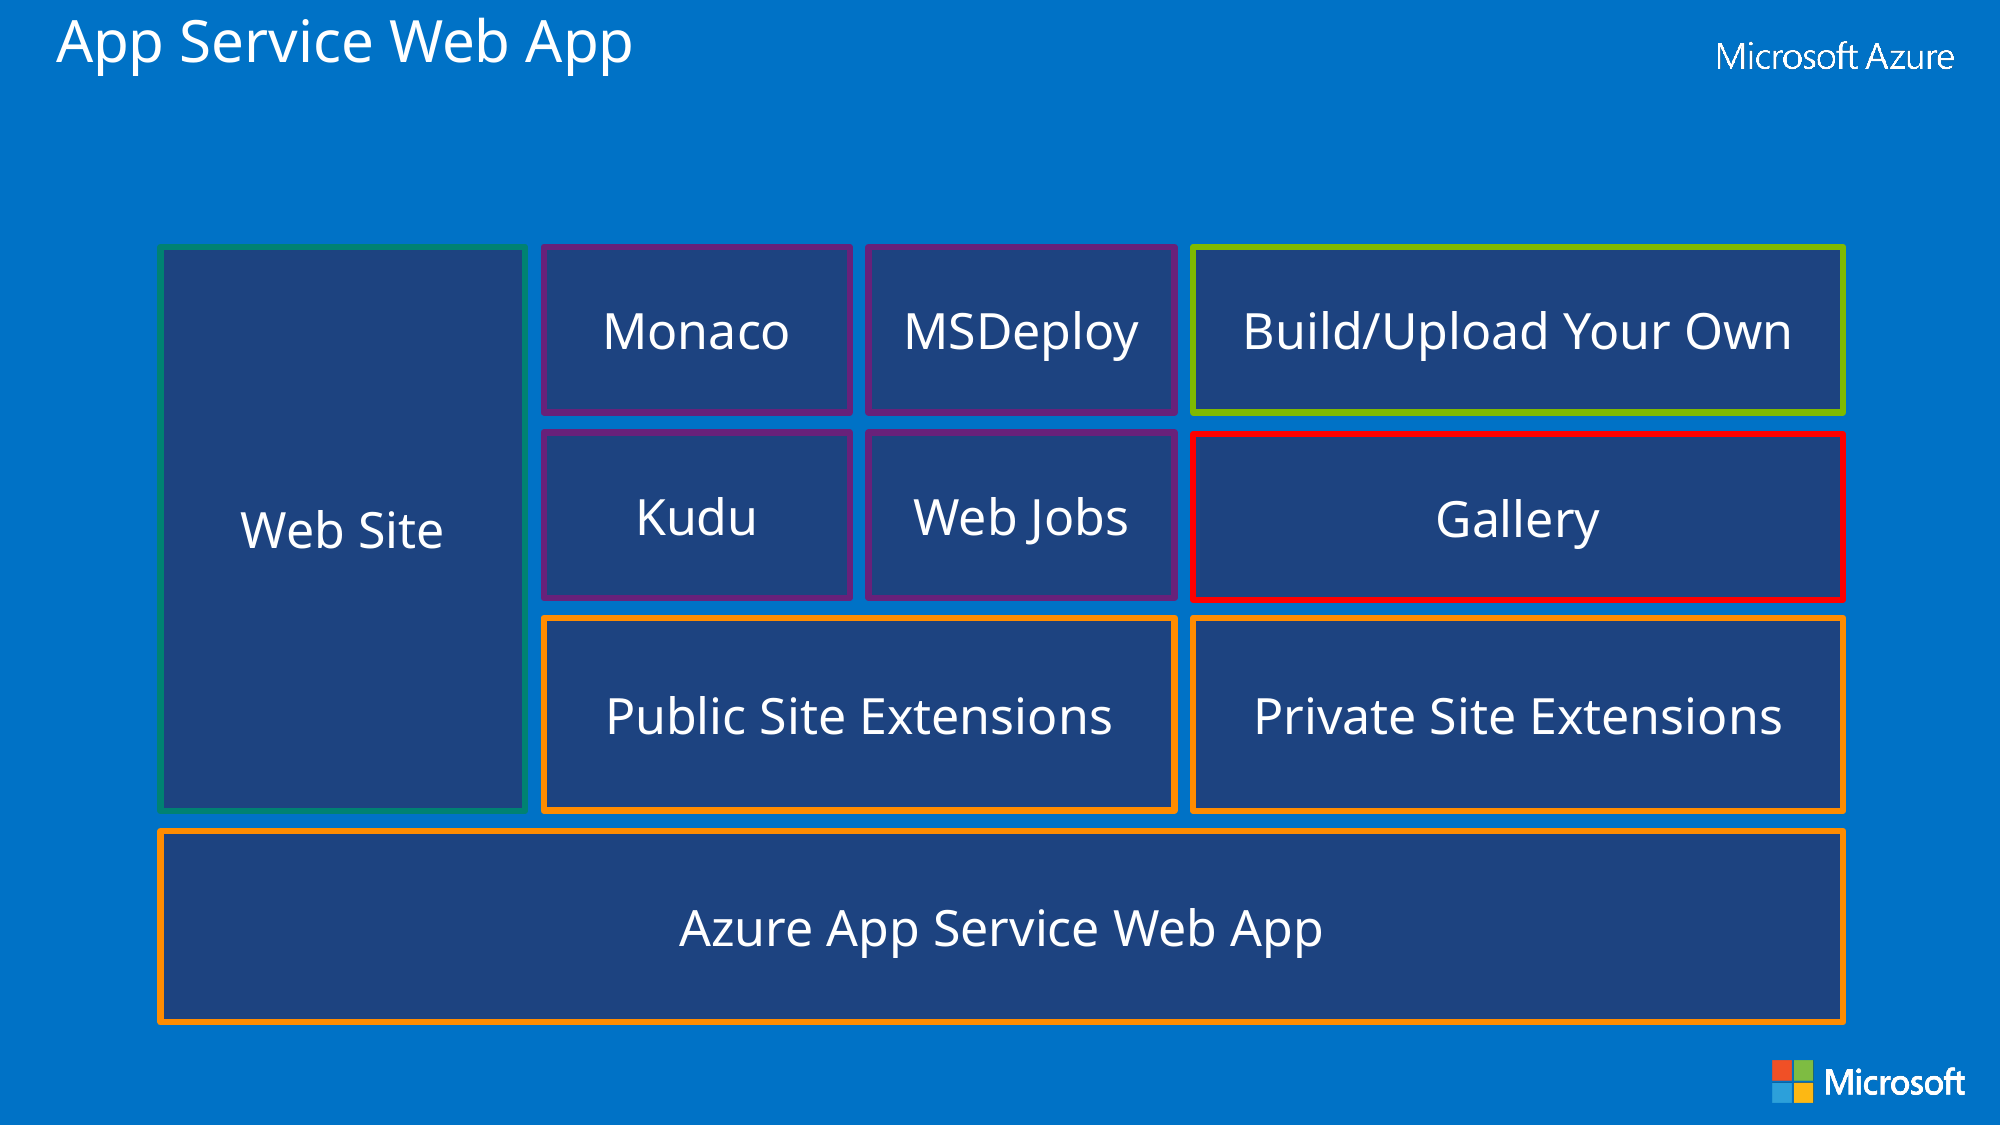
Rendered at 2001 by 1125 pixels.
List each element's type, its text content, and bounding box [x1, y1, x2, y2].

picture [1910, 24, 1972, 87]
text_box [160, 246, 1844, 1023]
picture [1772, 1060, 1965, 1103]
text_box App Service Web App [0, 0, 1910, 88]
